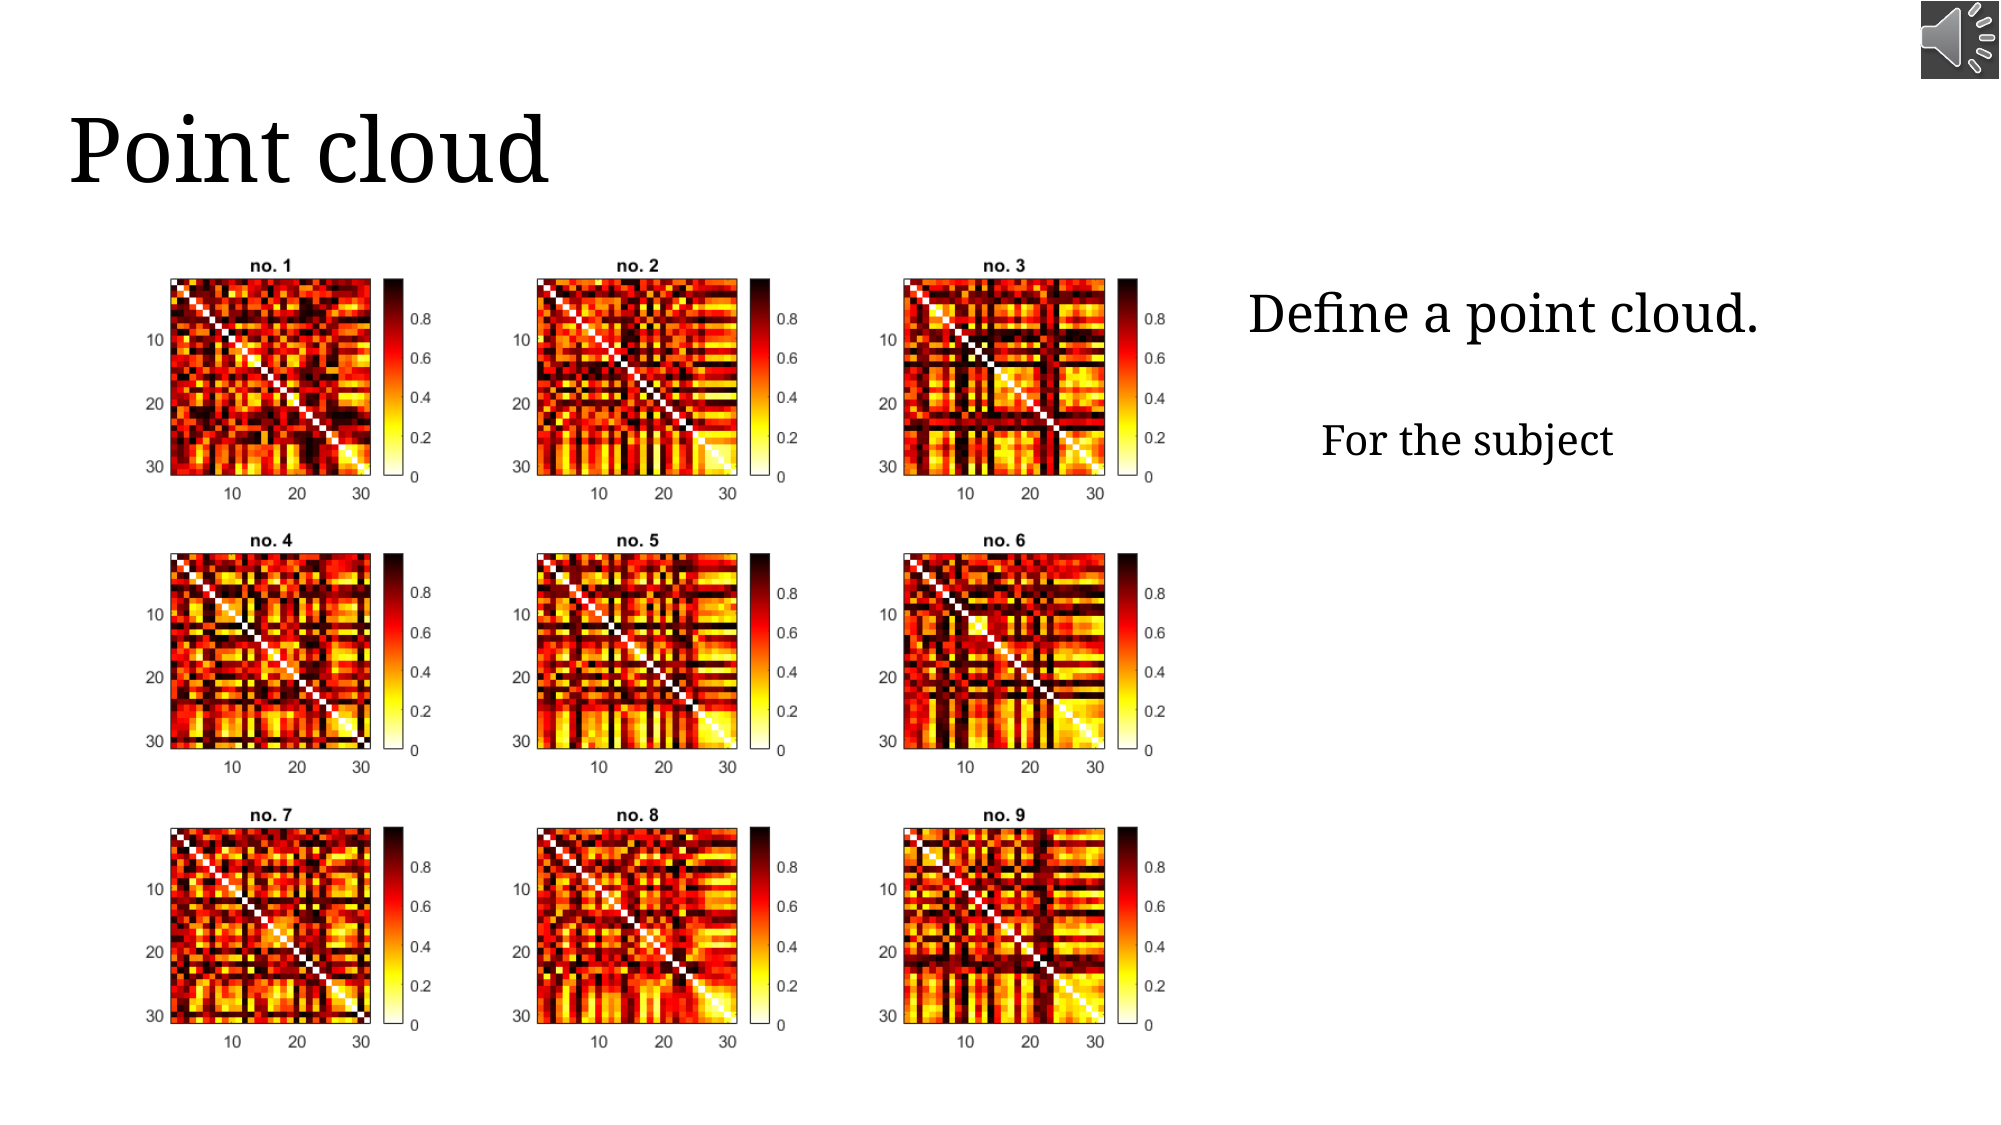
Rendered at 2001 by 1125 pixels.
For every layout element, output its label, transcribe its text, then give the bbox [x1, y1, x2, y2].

picture [0, 209, 1307, 1125]
picture [1919, 0, 2000, 80]
text_box Define a point cloud. [1307, 272, 1892, 350]
title Point cloud [53, 96, 1462, 209]
